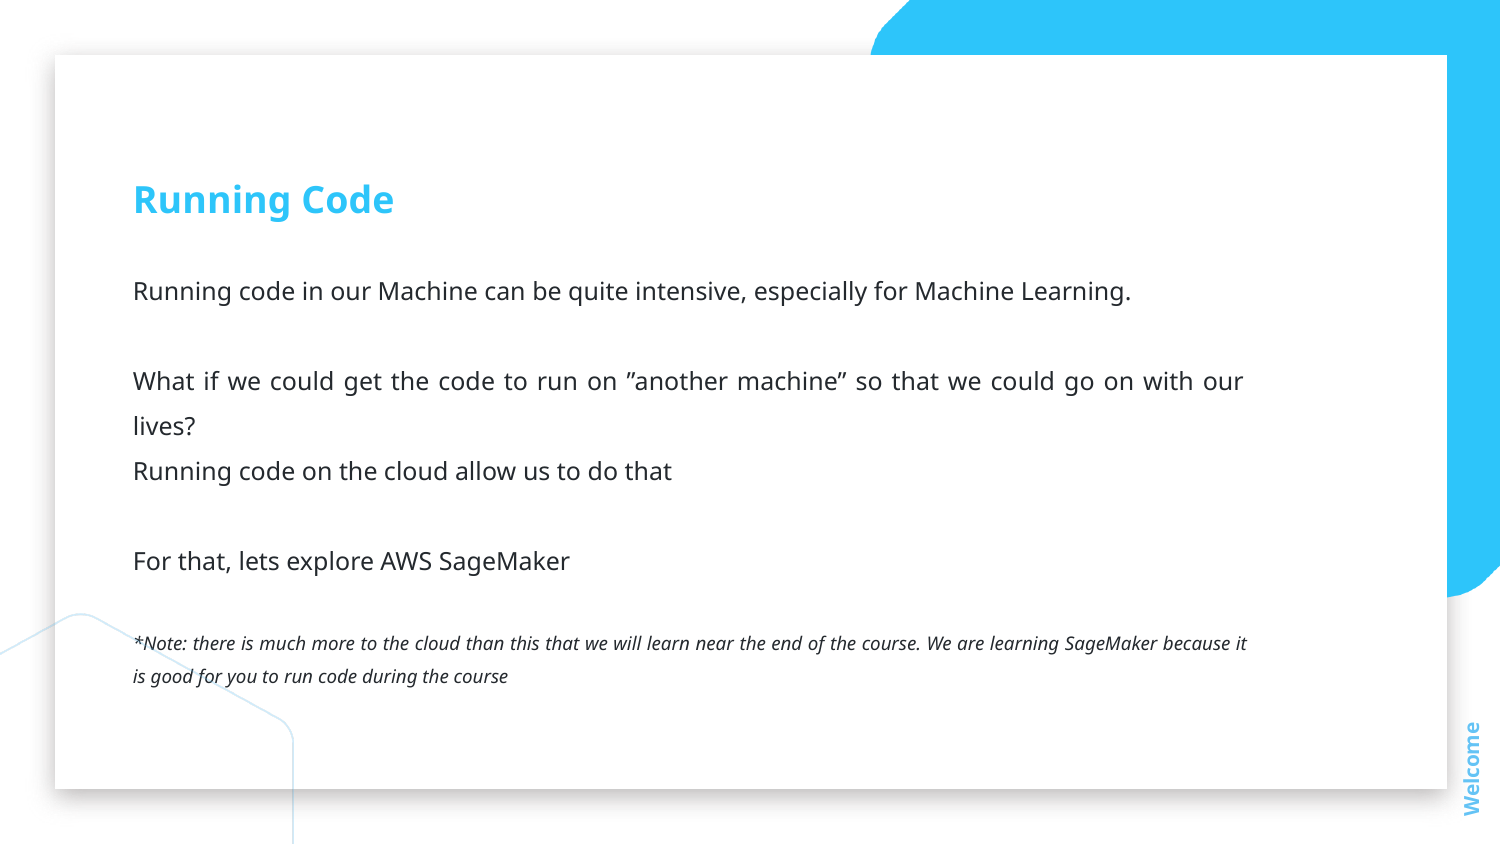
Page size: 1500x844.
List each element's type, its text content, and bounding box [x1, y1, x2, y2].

text_box Running Code Running code in our Machine can be quite intensive, especially for Machine Learning. What if we could get the code to run on ”another machine” so that we could go on with our lives? Running code on the cloud allow us to do that For that, lets explore AWS SageMaker *Note: there is much more to the cloud than this that we will learn near the end of the course. We are learning SageMaker because it is good for you to run code during the course [117, 138, 1262, 729]
picture [0, 0, 1500, 844]
text_box Welcome [1444, 580, 1497, 820]
